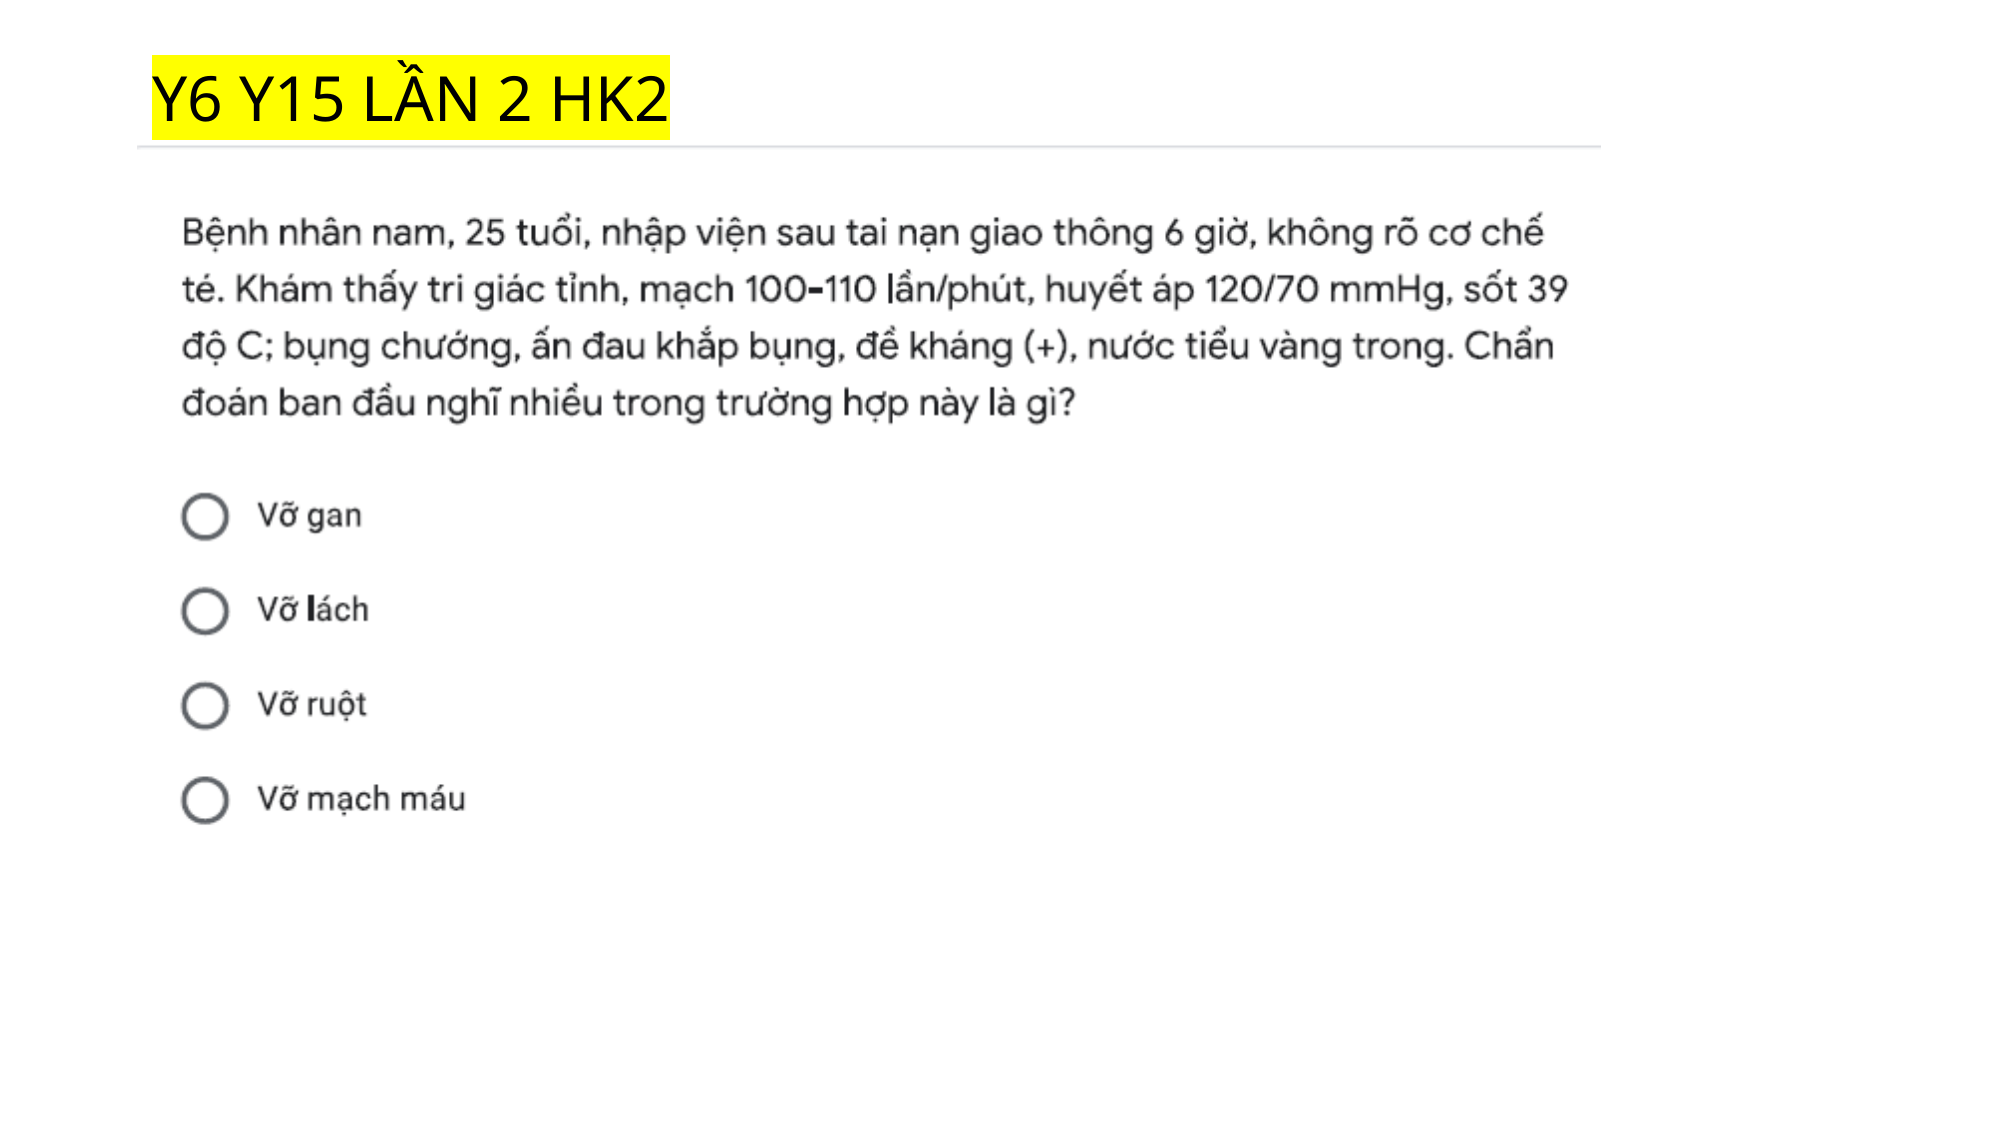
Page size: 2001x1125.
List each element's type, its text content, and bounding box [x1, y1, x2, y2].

picture [137, 142, 1601, 853]
title Y6 Y15 LẦN 2 HK2 [137, 59, 1863, 143]
